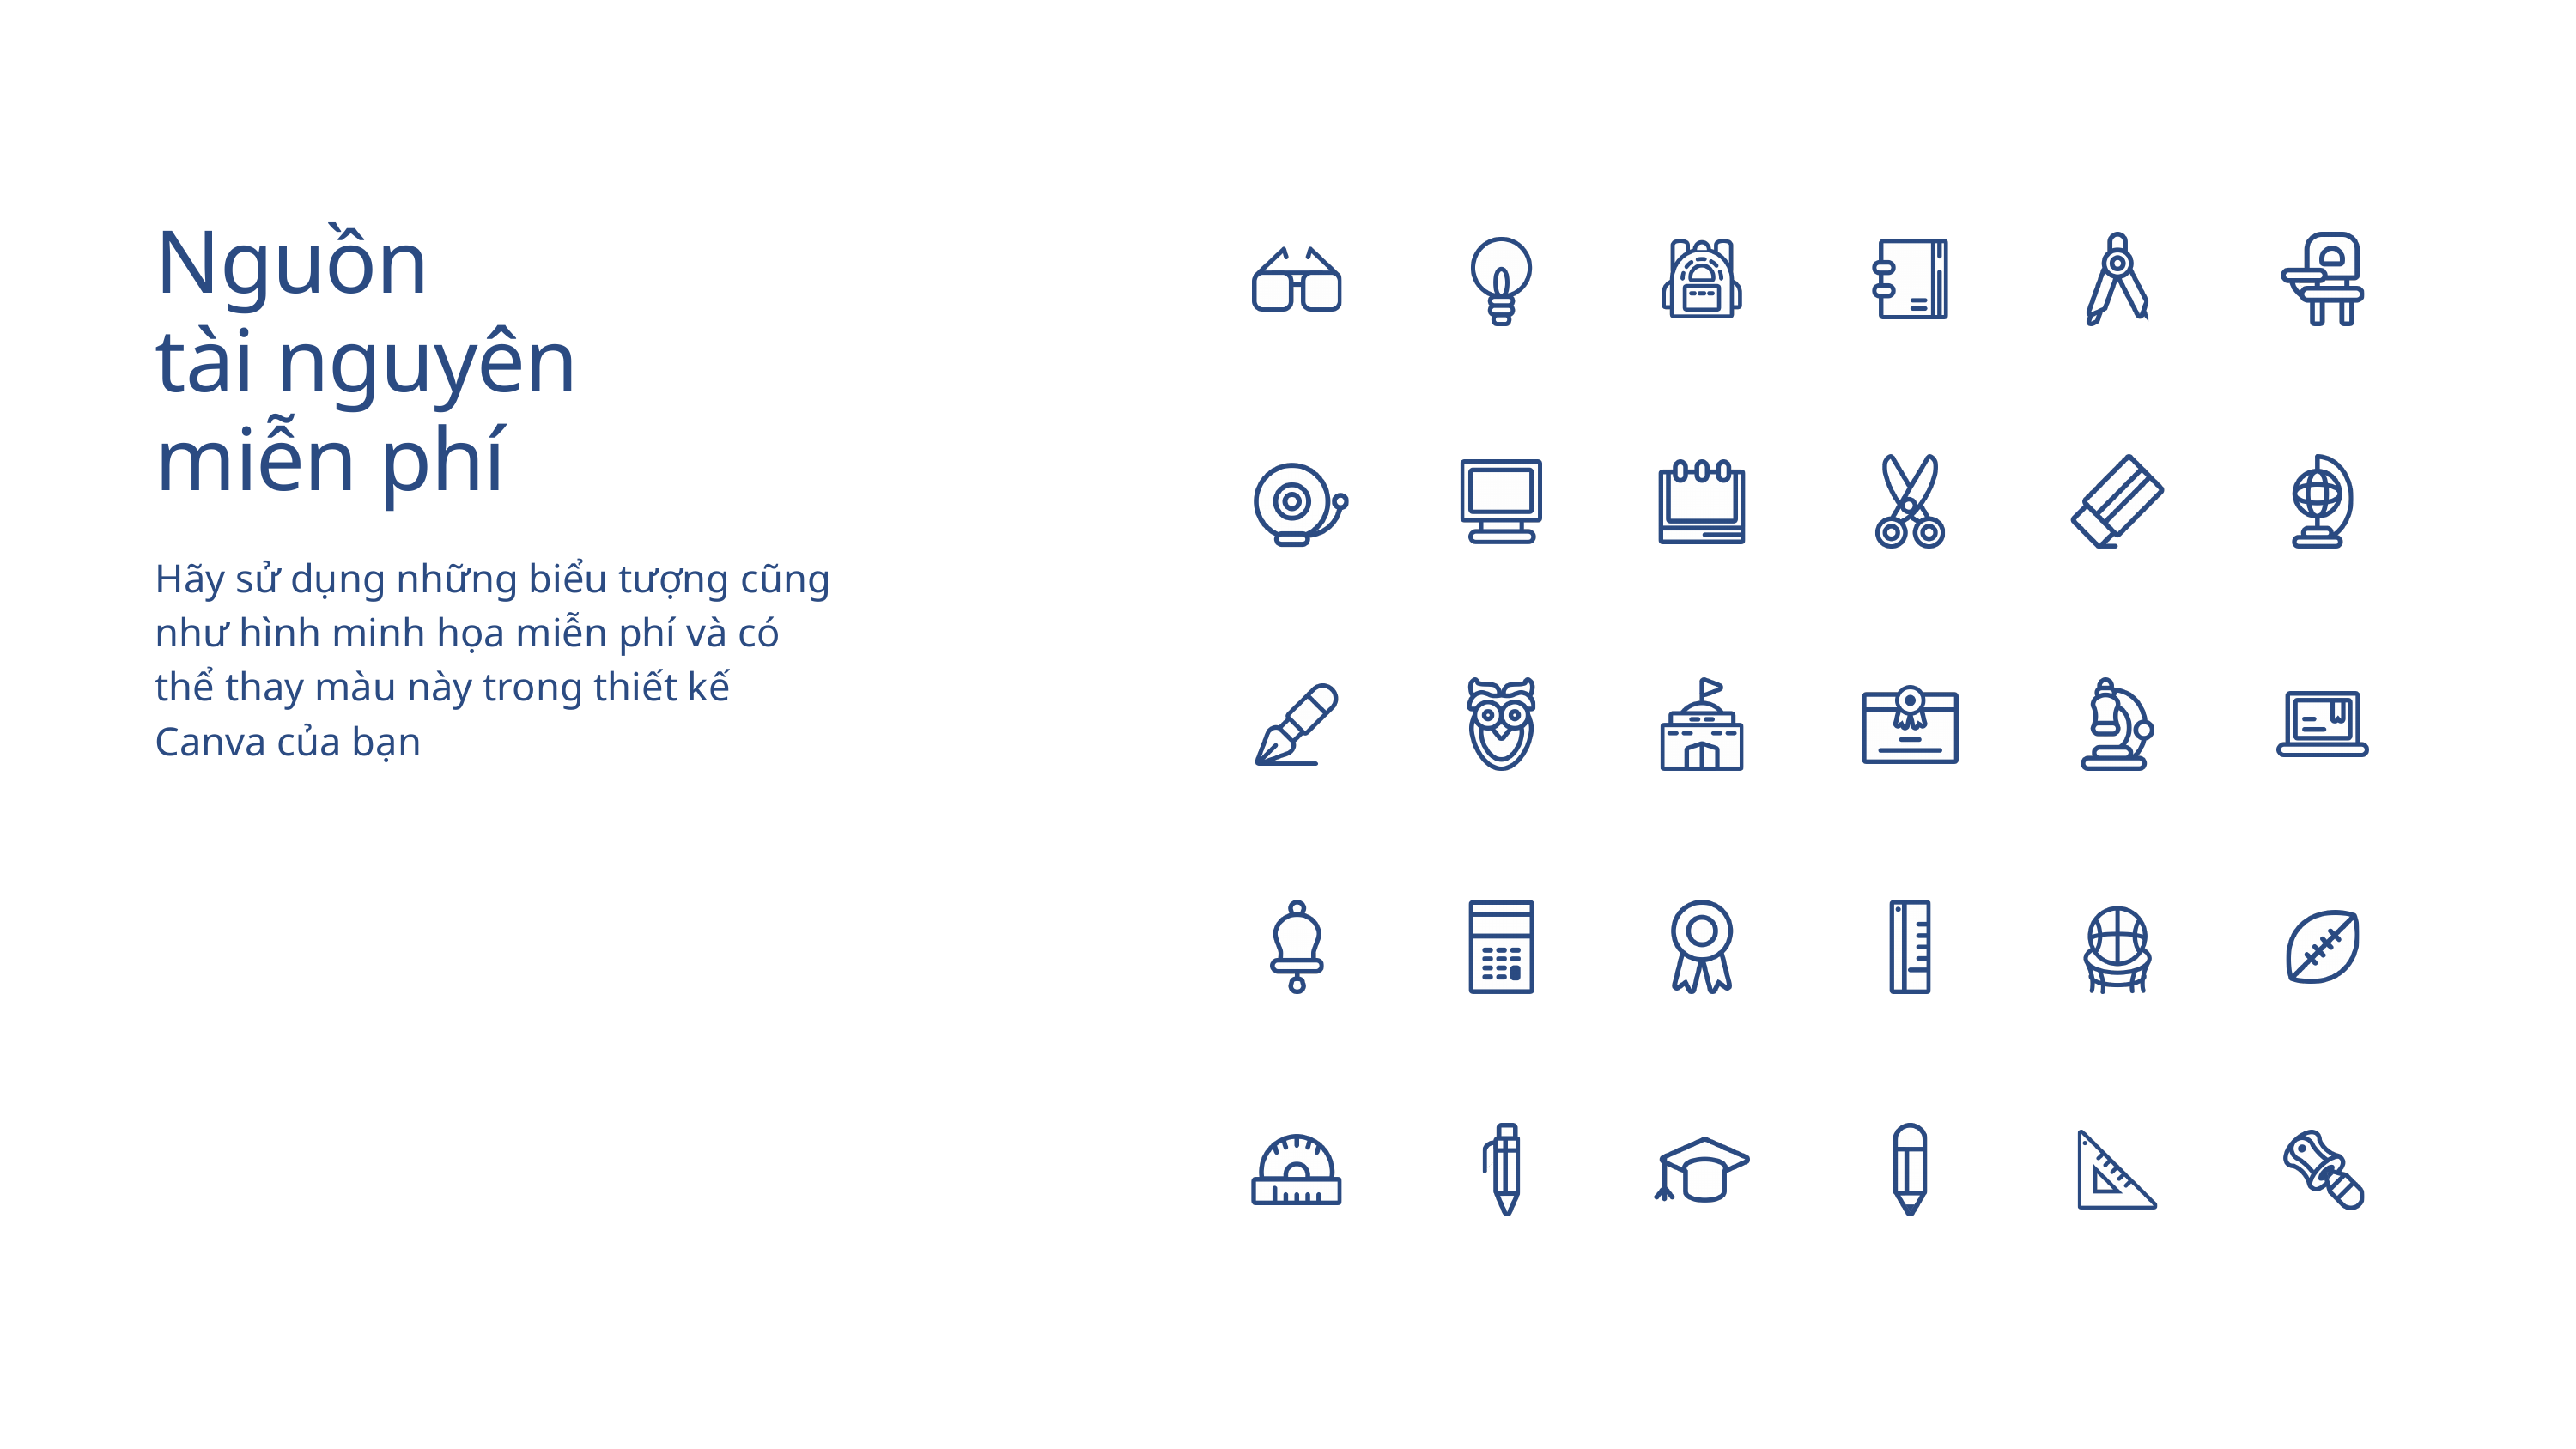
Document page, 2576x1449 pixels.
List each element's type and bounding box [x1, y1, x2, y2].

text_box [1874, 454, 1946, 549]
text_box [1251, 1134, 1342, 1205]
text_box [1467, 677, 1536, 771]
text_box [2292, 454, 2354, 549]
text_box [1662, 239, 1742, 318]
text_box [1460, 459, 1542, 544]
text_box [2086, 232, 2149, 326]
text_box [2081, 900, 2154, 994]
text_box [1482, 1123, 1521, 1216]
text_box [2286, 910, 2360, 984]
text_box [1660, 677, 1744, 771]
text_box [1255, 683, 1340, 766]
text_box [2077, 1130, 2158, 1210]
text_box [1252, 246, 1342, 312]
text_box [155, 209, 843, 763]
text_box [2281, 1130, 2365, 1210]
text_box [2281, 232, 2365, 326]
text_box [1654, 1137, 1750, 1203]
text_box [1667, 900, 1737, 994]
text_box [1270, 900, 1324, 994]
text_box [1466, 232, 1537, 326]
text_box [2276, 691, 2369, 757]
text_box [1893, 1123, 1928, 1216]
text_box [1244, 454, 1349, 549]
text_box [2069, 454, 2165, 549]
text_box [2081, 677, 2154, 771]
text_box [1862, 685, 1959, 764]
text_box [1468, 900, 1534, 994]
text_box [1889, 900, 1931, 994]
text_box [1658, 459, 1746, 544]
text_box [1872, 239, 1948, 319]
